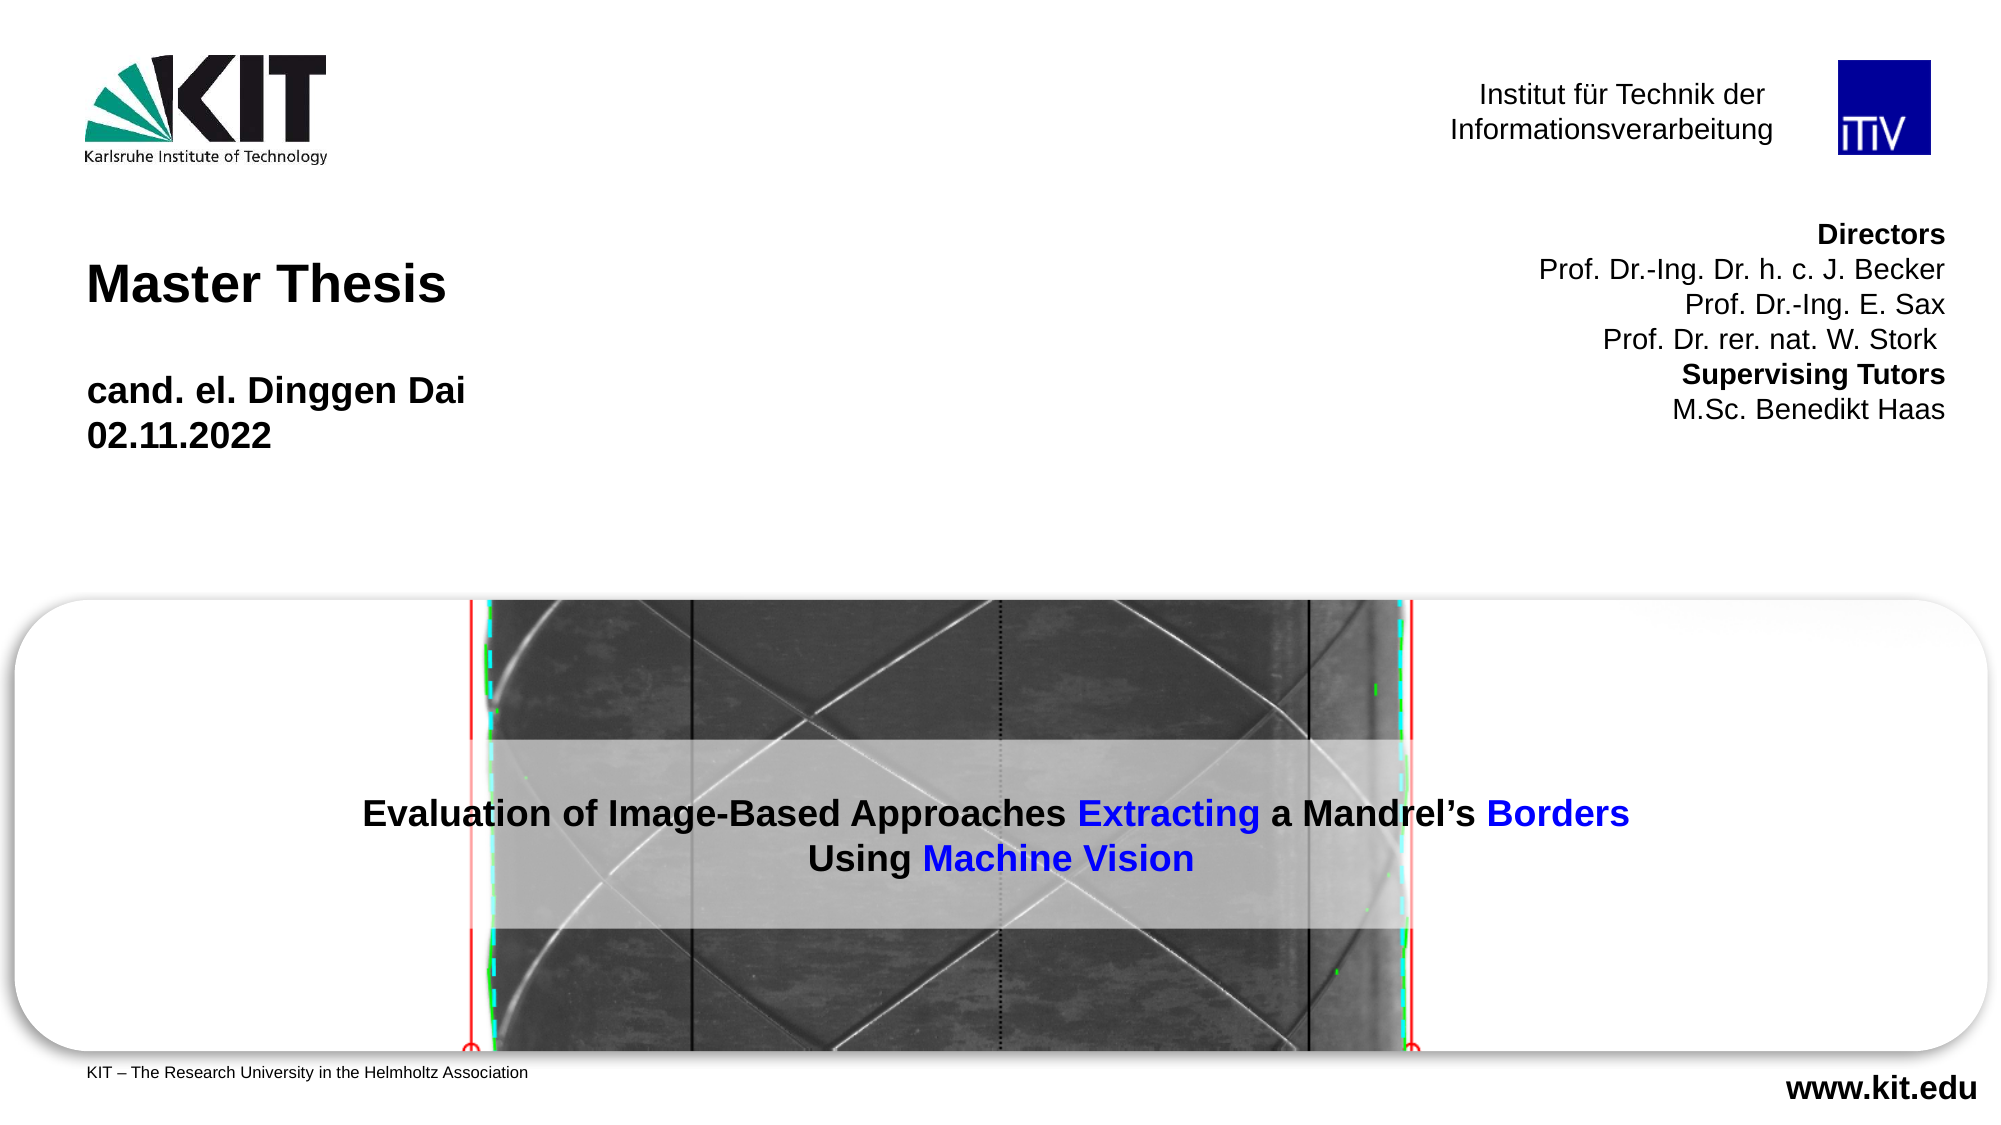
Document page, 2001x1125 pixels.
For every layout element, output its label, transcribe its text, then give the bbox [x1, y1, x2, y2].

picture [14, 599, 1988, 1052]
picture [85, 55, 327, 165]
subtitle cand. el. Dinggen Dai 02.11.2022 [86, 366, 1550, 468]
picture [1838, 60, 1931, 155]
title Master Thesis [86, 208, 1550, 315]
